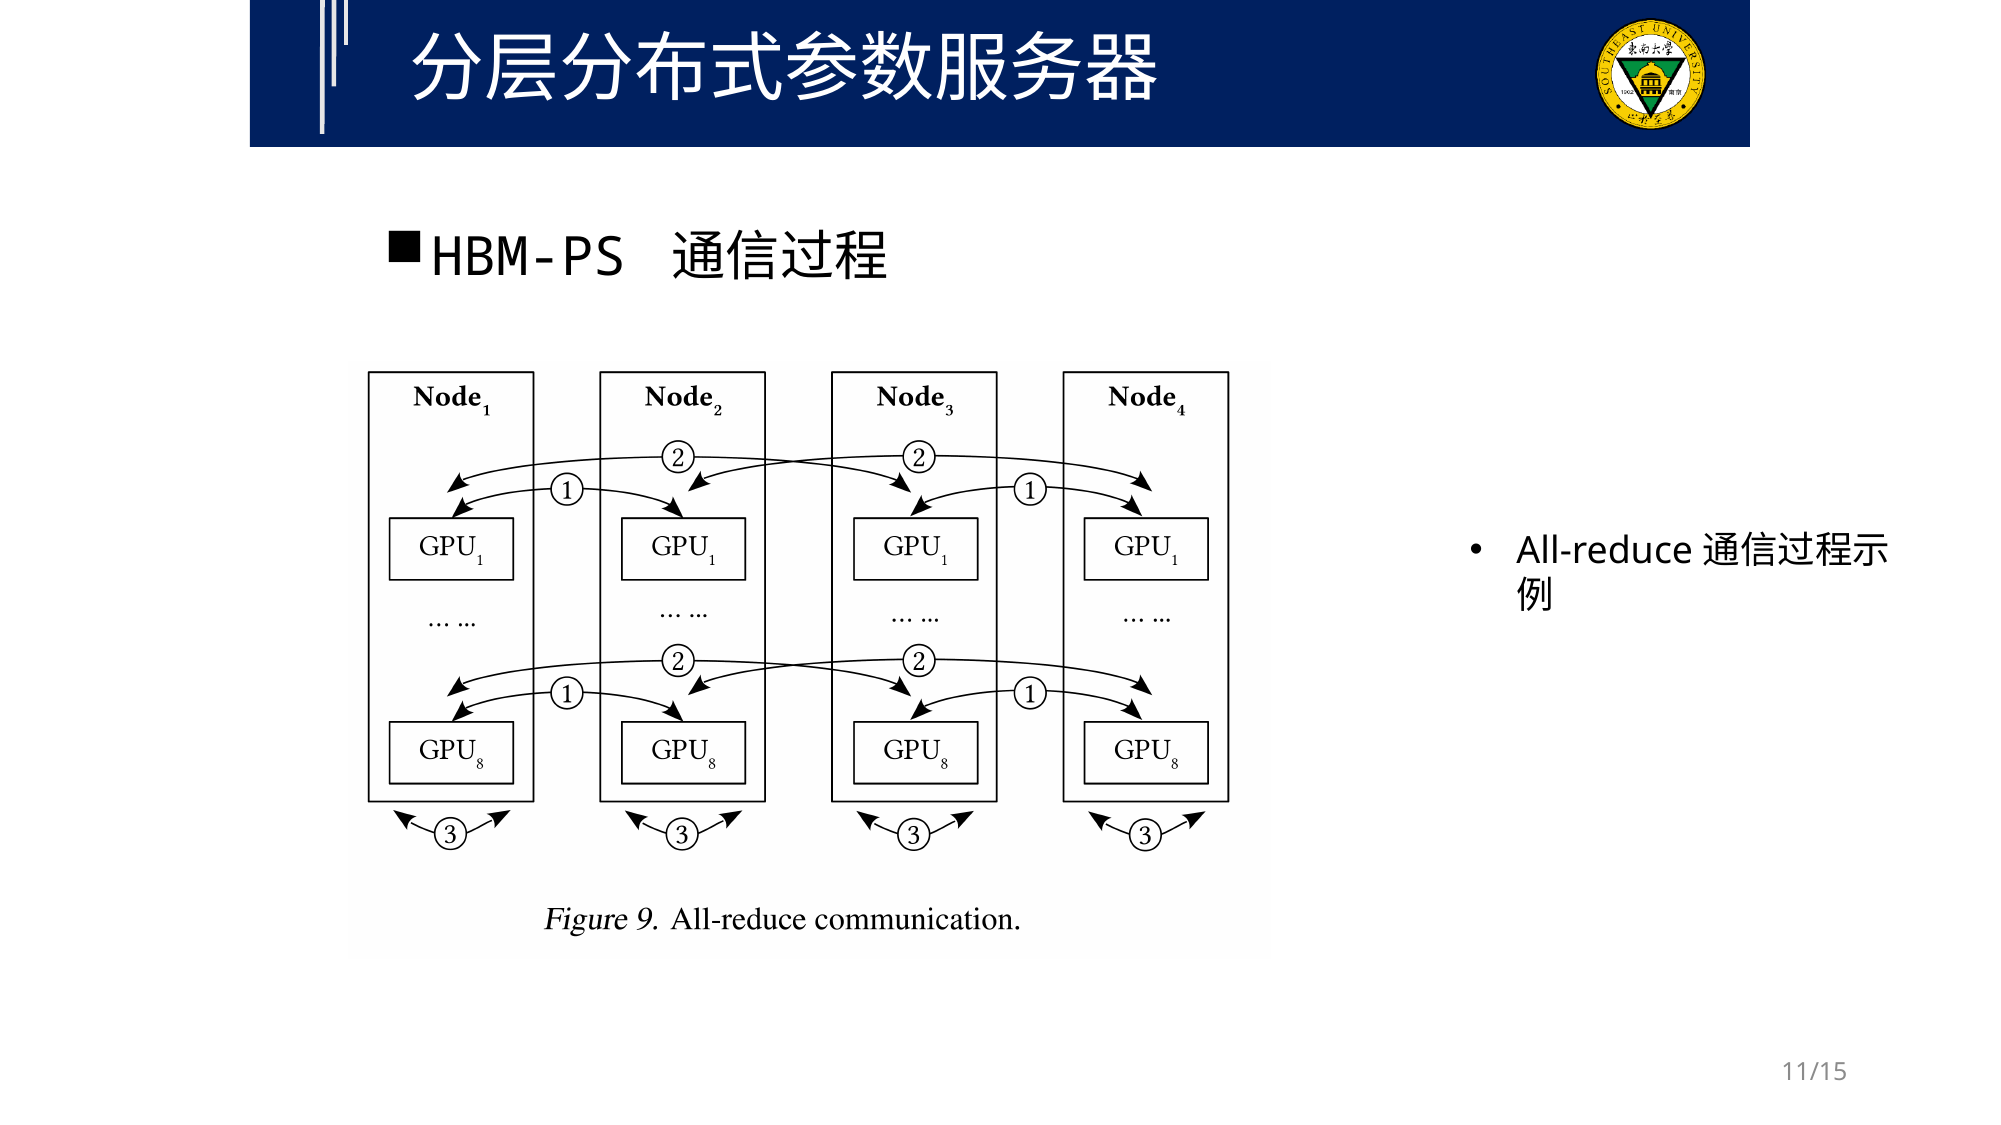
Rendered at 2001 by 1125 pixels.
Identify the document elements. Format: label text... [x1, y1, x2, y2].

slide_number 11/15 [1412, 1042, 1863, 1103]
text_box All-reduce通信过程示例 [1454, 519, 1935, 624]
text_box 分层分布式参数服务器 [394, 11, 1225, 117]
text_box [249, 0, 1751, 148]
picture [348, 361, 1271, 959]
picture [1595, 18, 1707, 130]
text_box HBM-PS 通信过程 [369, 213, 1554, 294]
